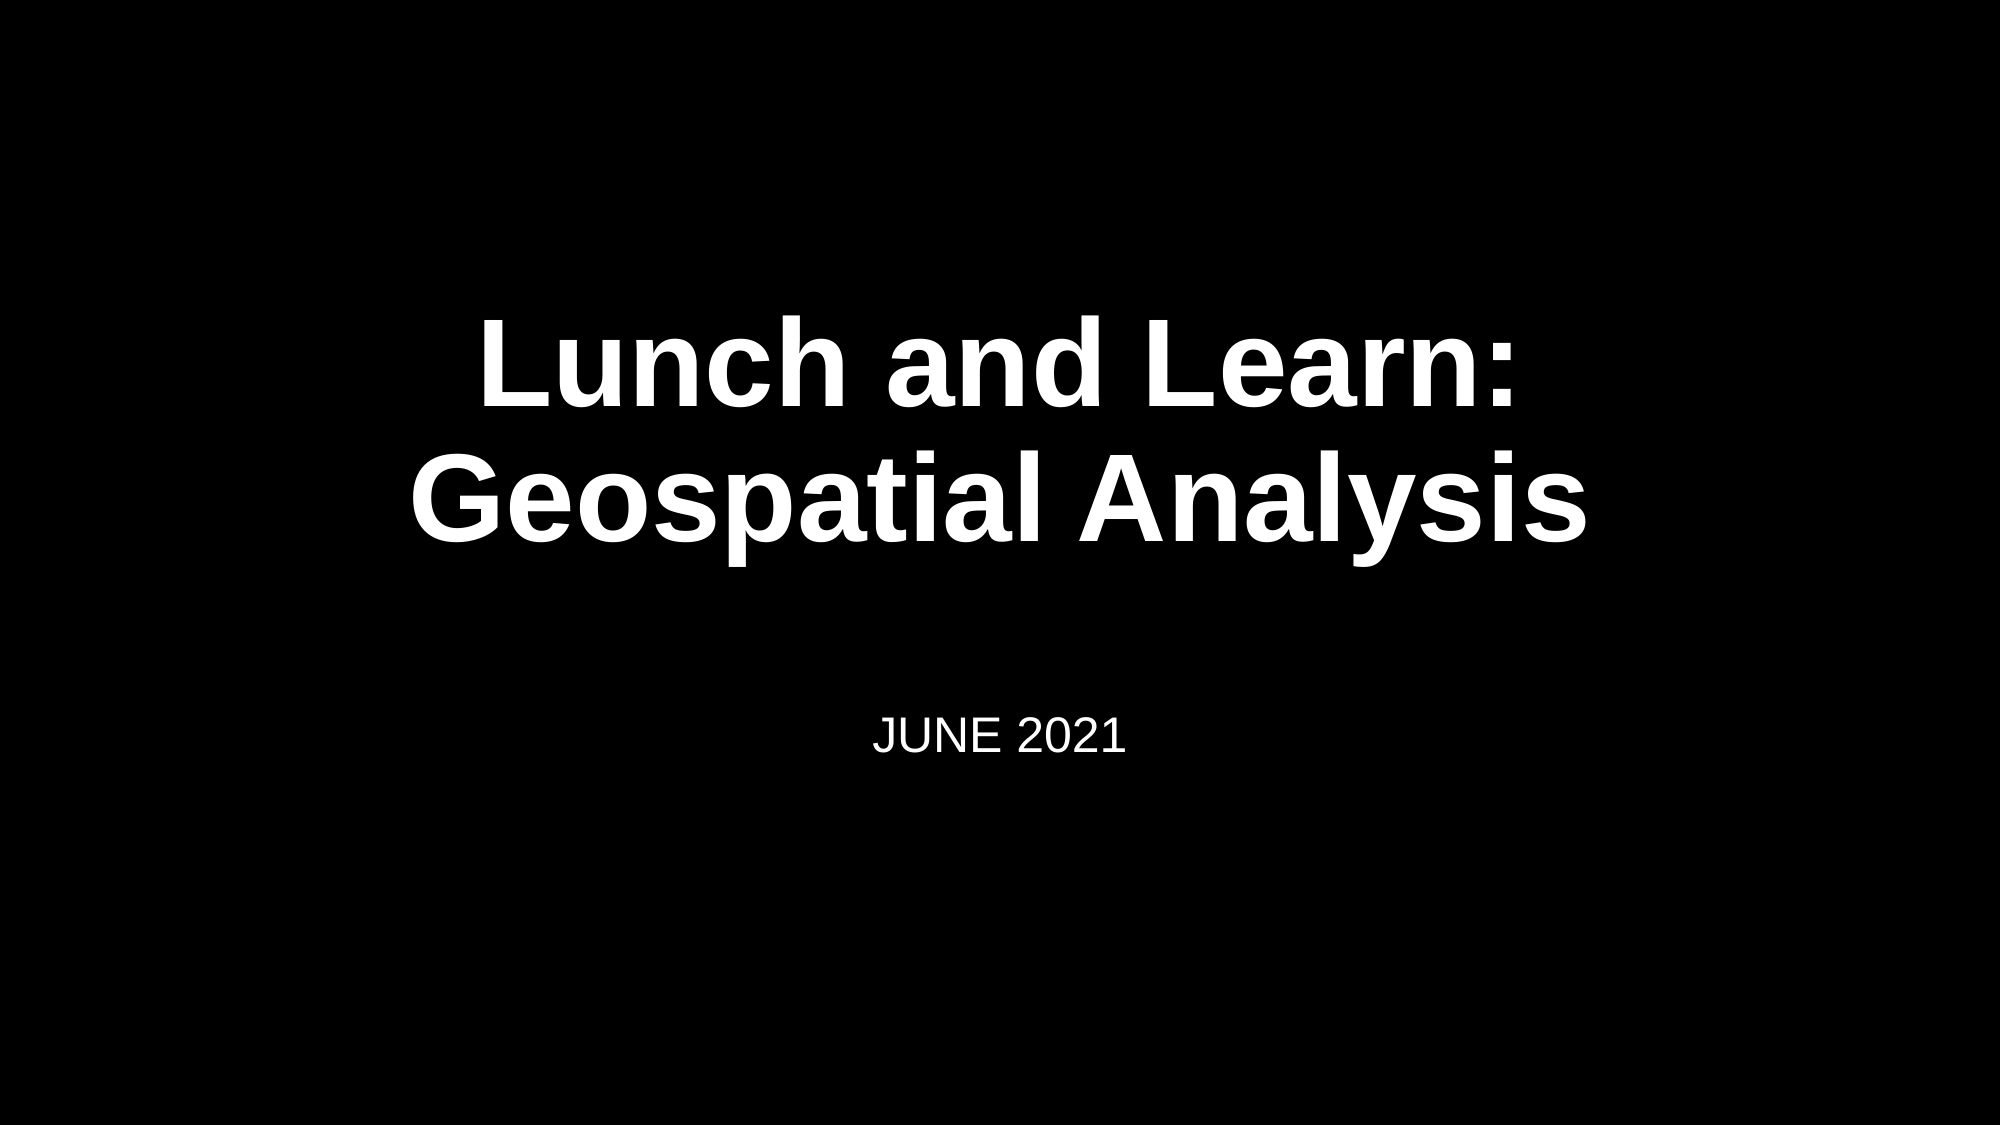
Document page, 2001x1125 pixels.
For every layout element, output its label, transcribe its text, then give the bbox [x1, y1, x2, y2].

title Lunch and Learn: Geospatial Analysis [249, 184, 1750, 576]
subtitle JUNE 2021 [249, 701, 1750, 863]
